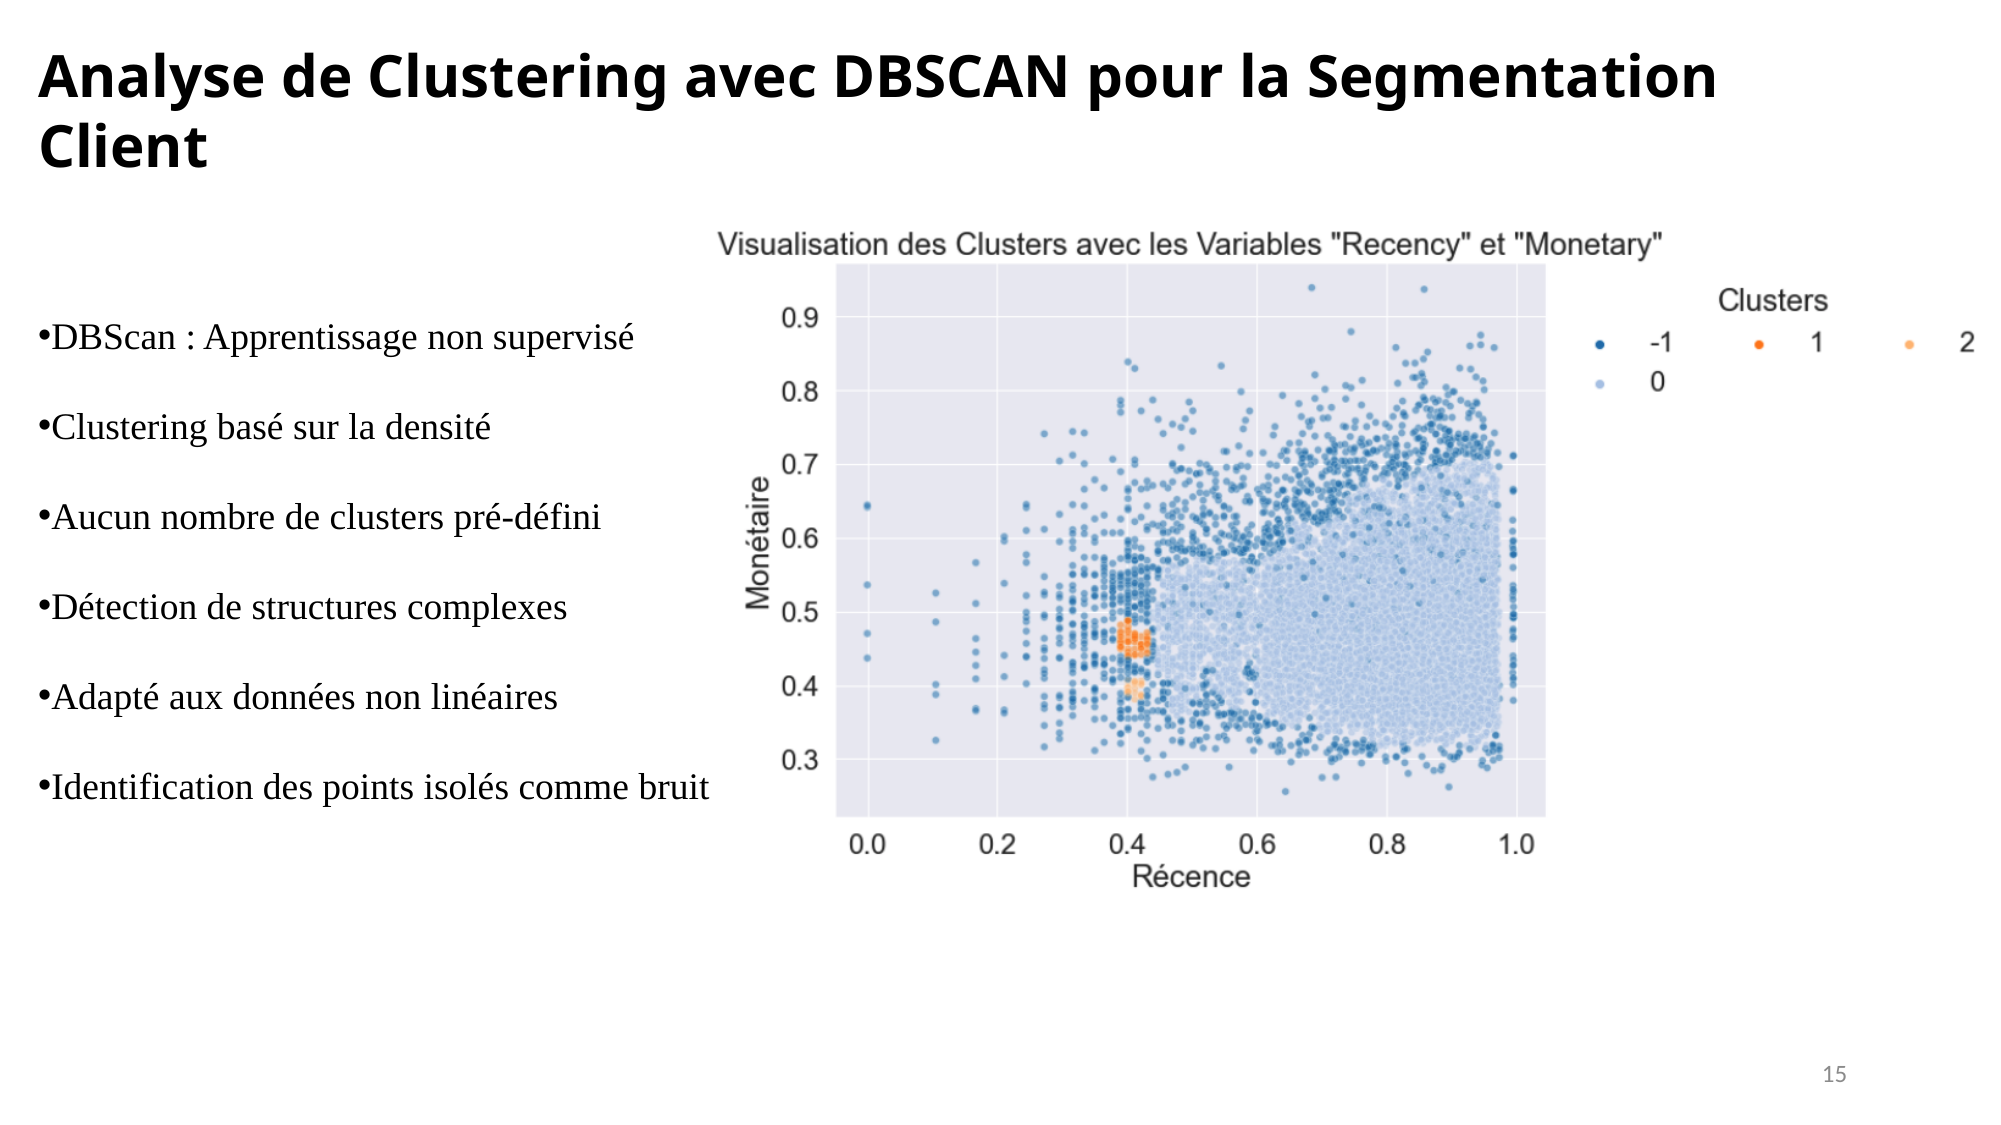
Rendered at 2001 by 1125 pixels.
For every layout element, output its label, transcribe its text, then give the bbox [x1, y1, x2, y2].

text_box Analyse de Clustering avec DBSCAN pour la Segmentation Client [23, 31, 1772, 187]
text_box DBScan : Apprentissage non supervisé Clustering basé sur la densité Aucun nombre de clusters pré-défini Détection de structures complexes Adapté aux données non linéaires Identification des points isolés comme bruit [23, 304, 667, 815]
picture [667, 222, 1977, 903]
slide_number 15 [1412, 1042, 1863, 1103]
